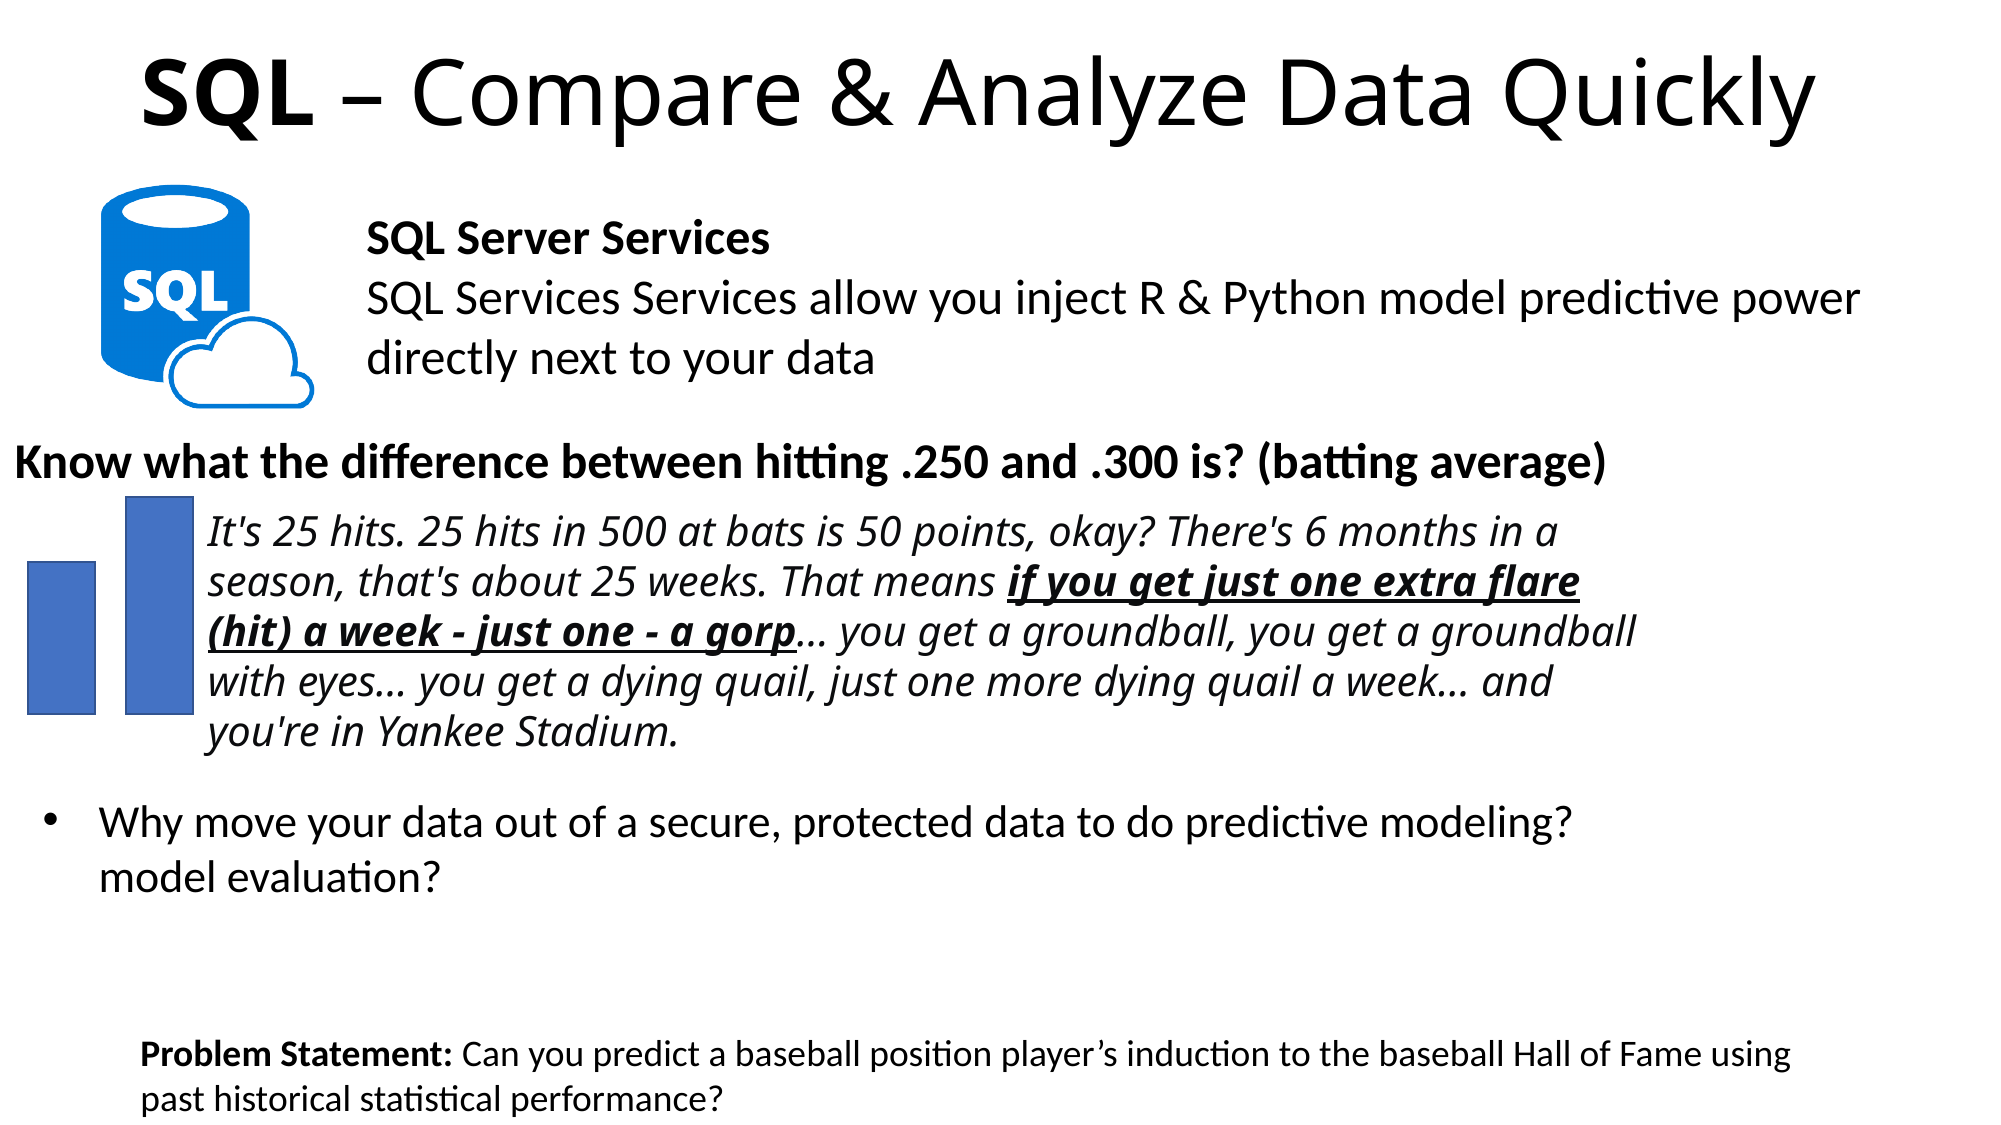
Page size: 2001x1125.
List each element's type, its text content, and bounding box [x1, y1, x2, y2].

text_box Know what the difference between hitting .250 and .300 is? (batting average) [0, 421, 1973, 496]
text_box Problem Statement: Can you predict a baseball position player’s induction to the baseball Hall of Fame using past historical statistical performance? [125, 1022, 1851, 1125]
text_box SQL Server Services SQL Services Services allow you inject R & Python model predictive power directly next to your data [351, 196, 1973, 392]
text_box Why move your data out of a secure, protected data to do predictive modeling? model evaluation? [27, 784, 1662, 909]
text_box [27, 561, 96, 715]
text_box It's 25 hits. 25 hits in 500 at bats is 50 points, okay? There's 6 months in a season, that's about 25 weeks. That means if you get just one extra flare (hit) a week - just one - a gorp... you get a groundball, you get a groundball with eyes... you get a dying quail, just one more dying quail a week... and you're in Yankee Stadium. [193, 497, 1687, 763]
text_box [125, 496, 194, 715]
title SQL – Compare & Analyze Data Quickly [125, 20, 1851, 170]
picture [95, 184, 320, 409]
